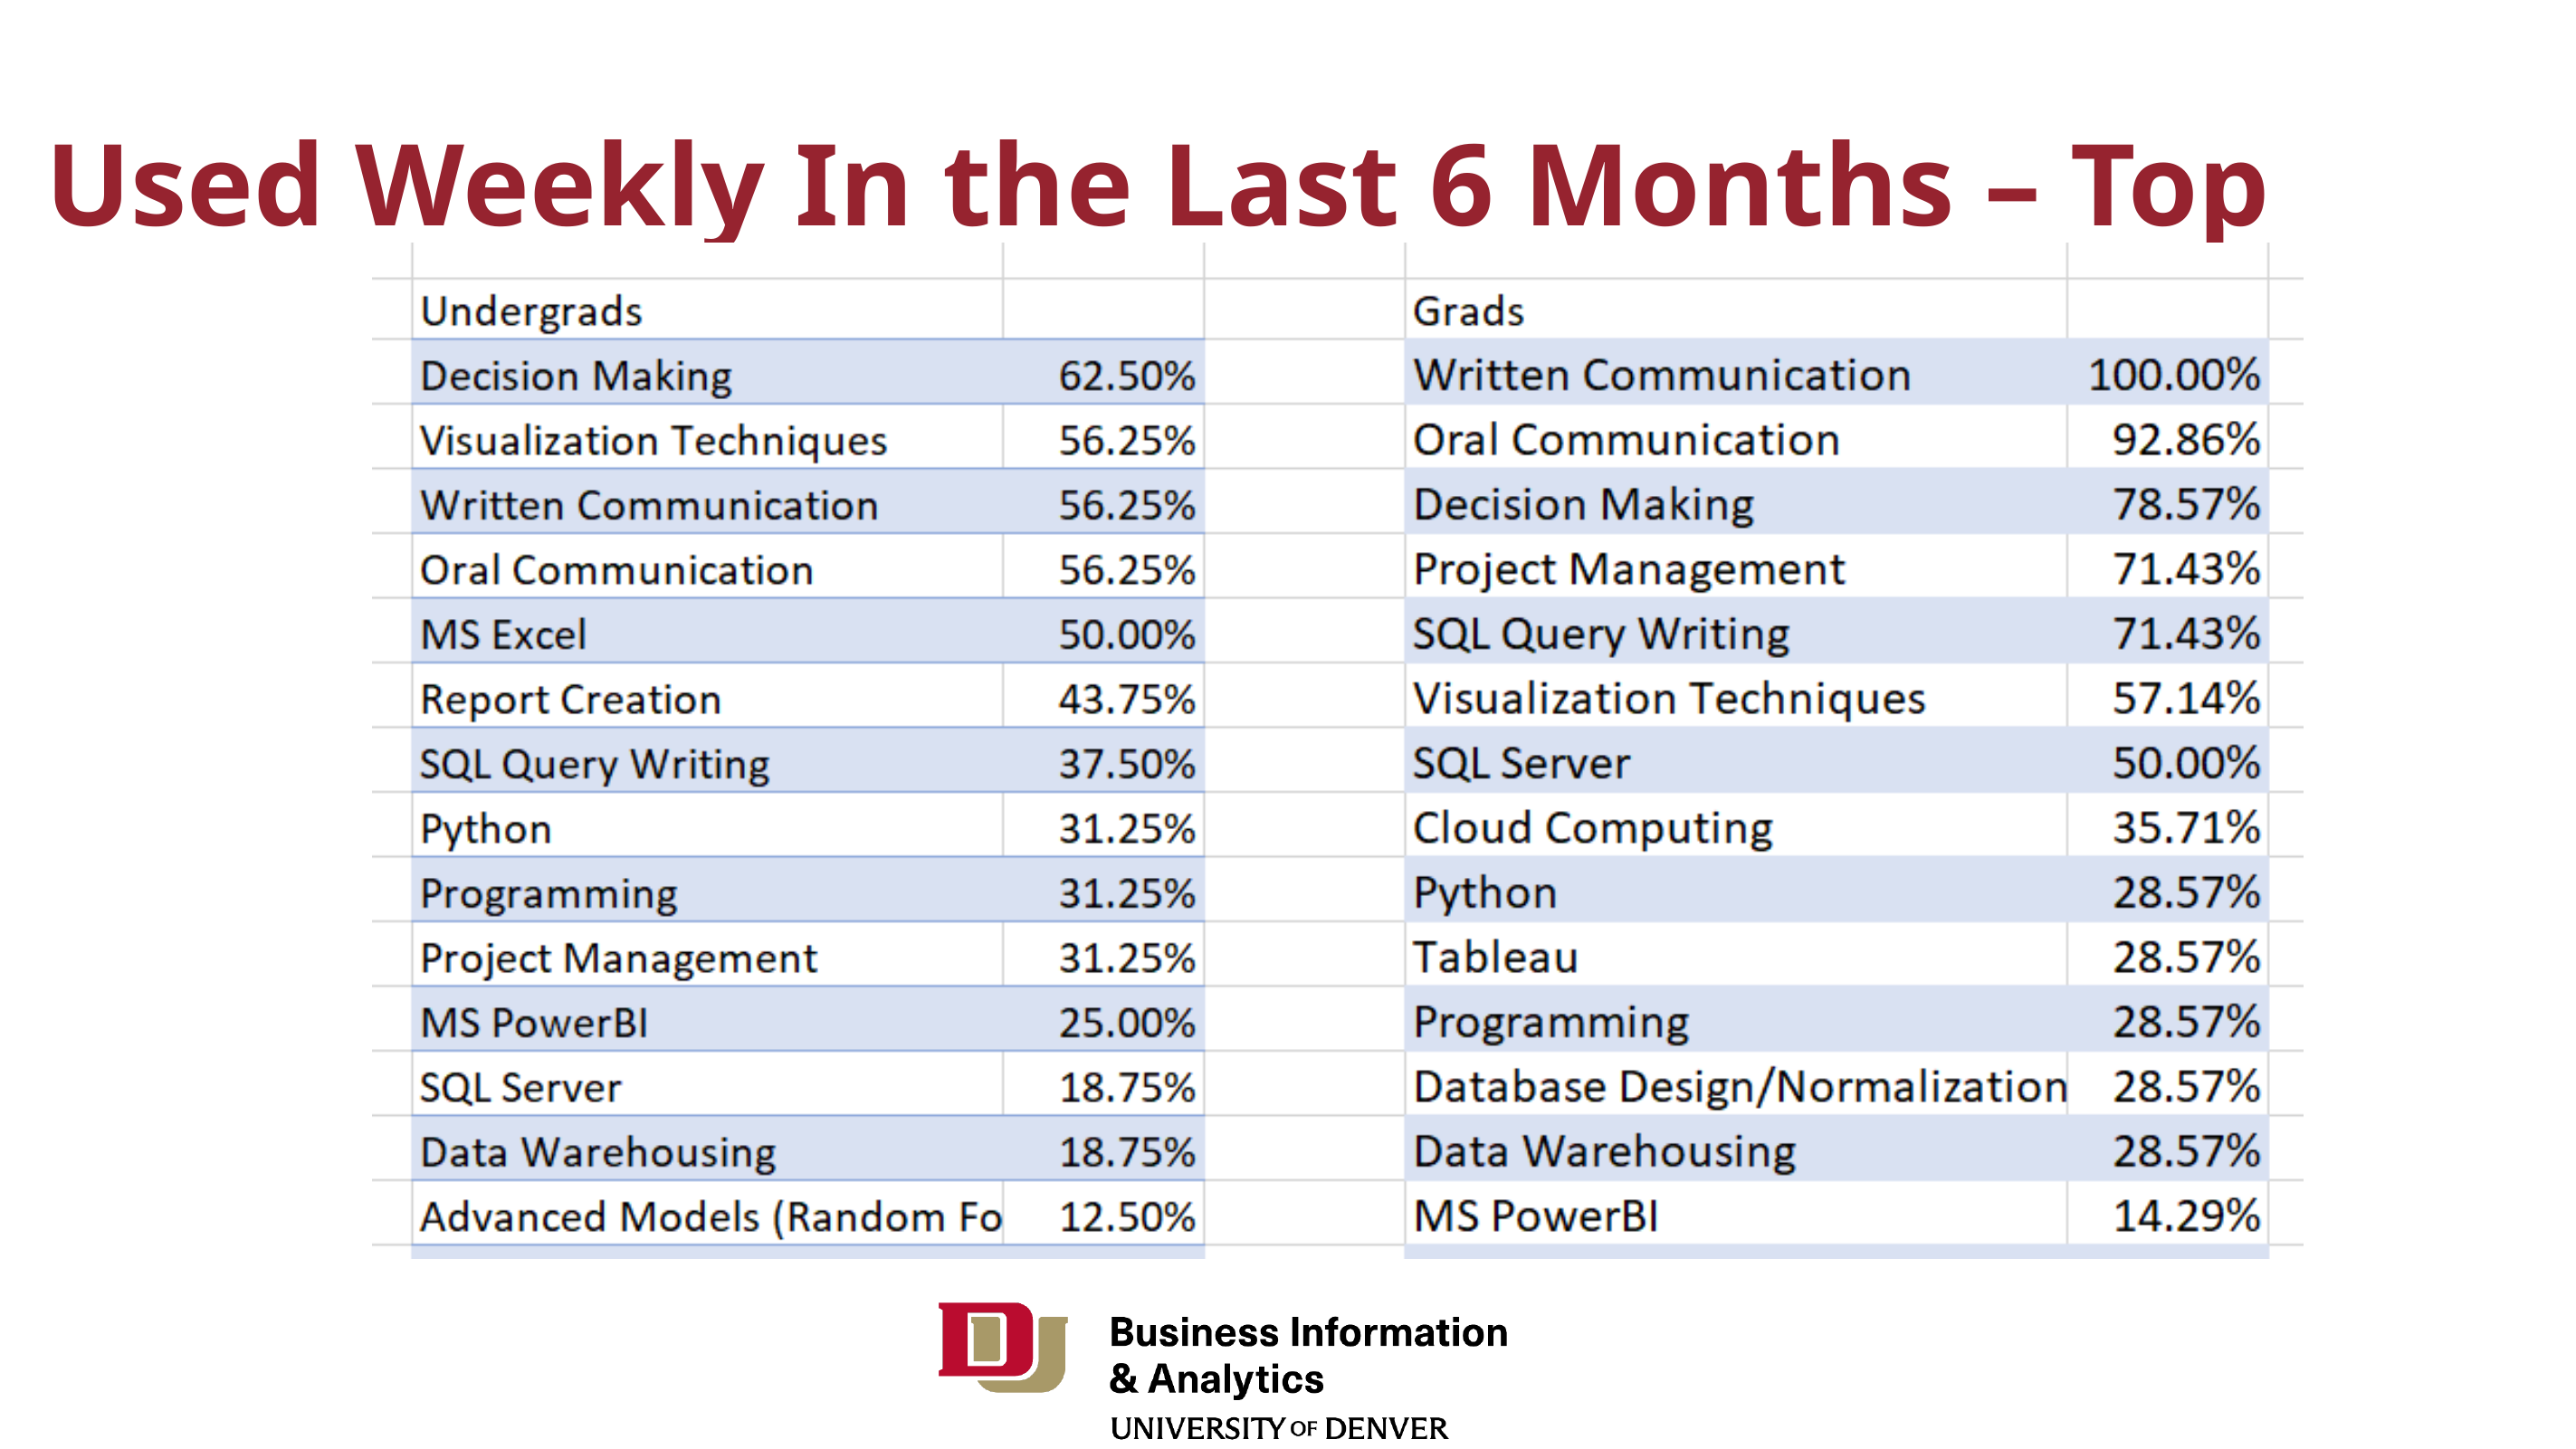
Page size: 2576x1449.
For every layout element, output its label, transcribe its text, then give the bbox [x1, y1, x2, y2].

picture [937, 1301, 1508, 1441]
picture [372, 243, 2304, 1259]
title Used Weekly In the Last 6 Months – Top [45, 113, 2353, 283]
